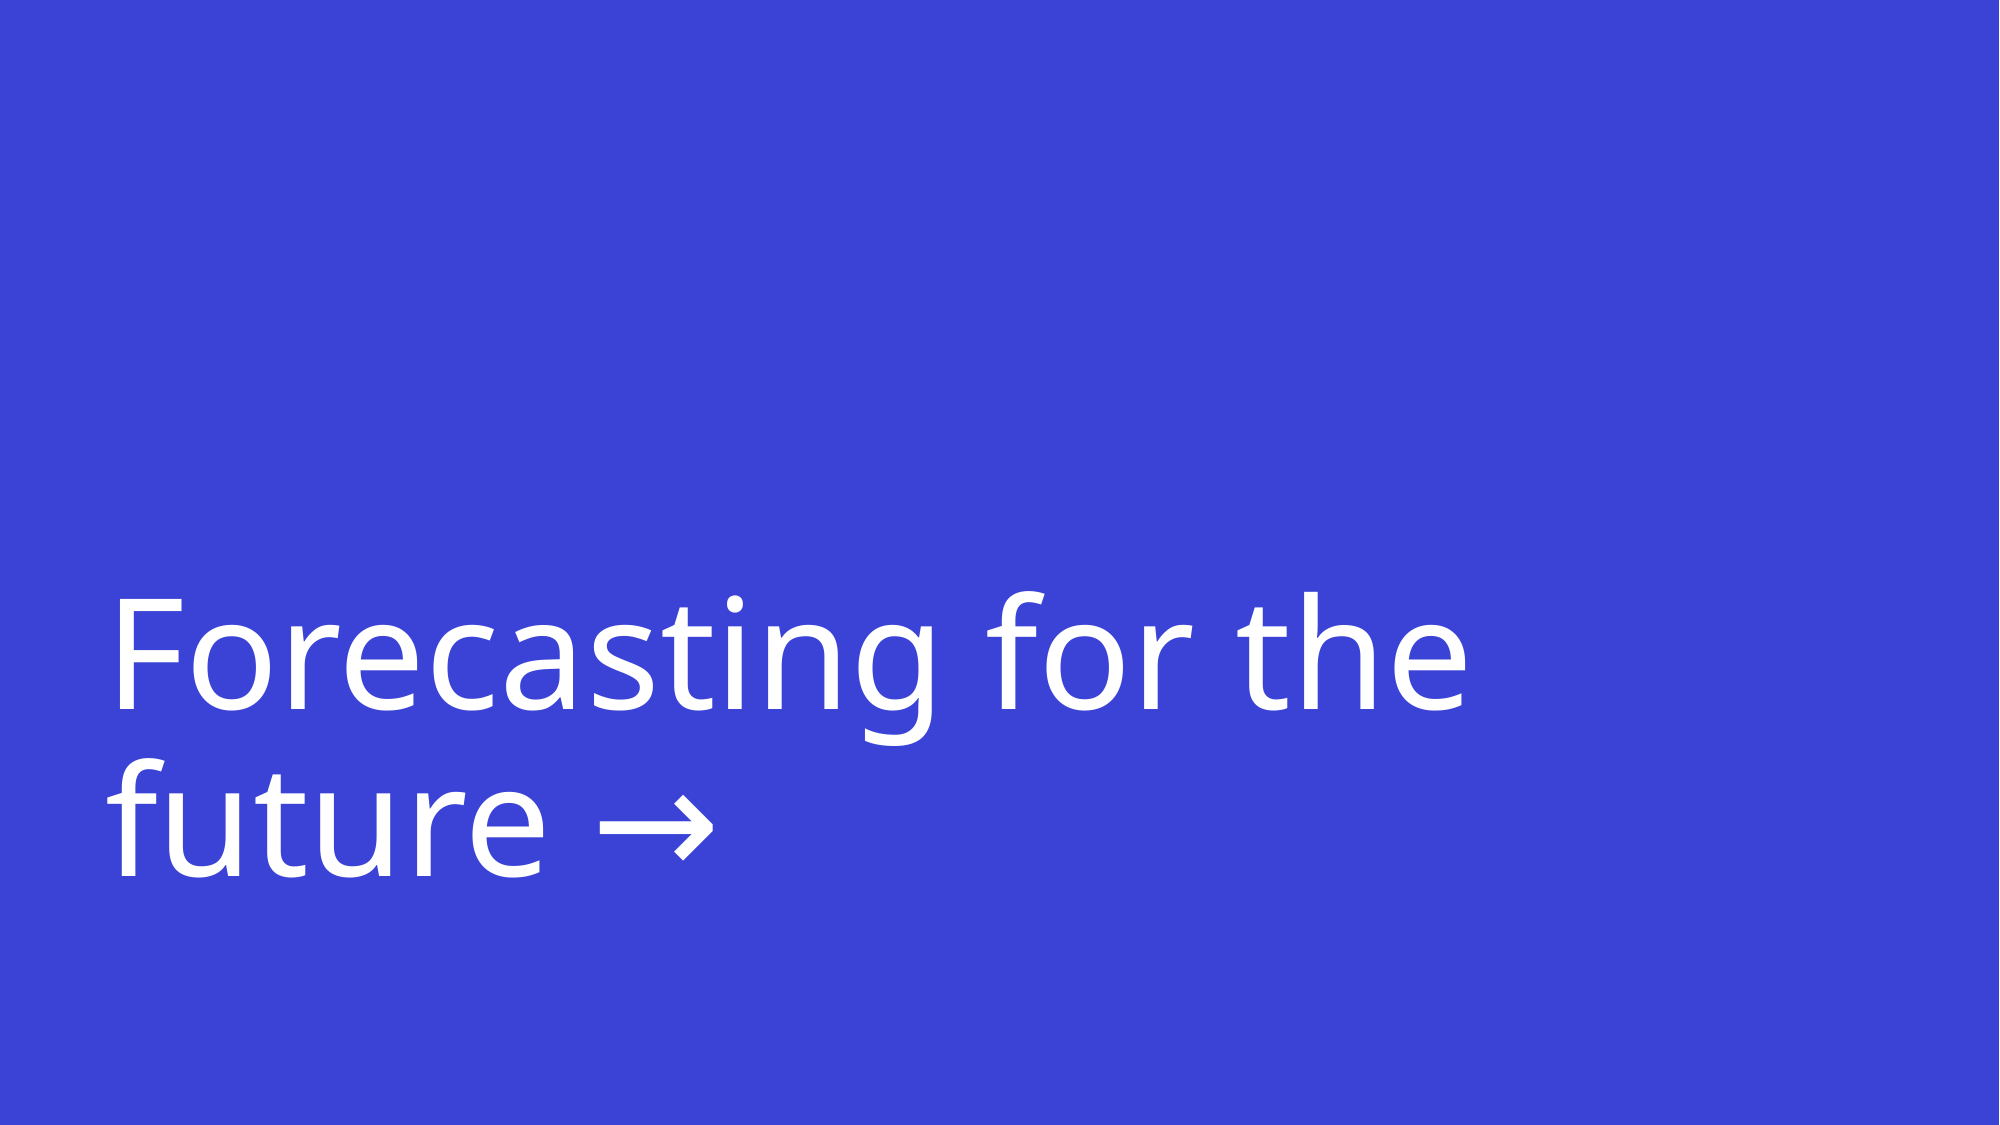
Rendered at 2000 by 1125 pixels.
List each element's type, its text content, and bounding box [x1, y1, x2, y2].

title Forecasting for the future → [90, 166, 1637, 917]
